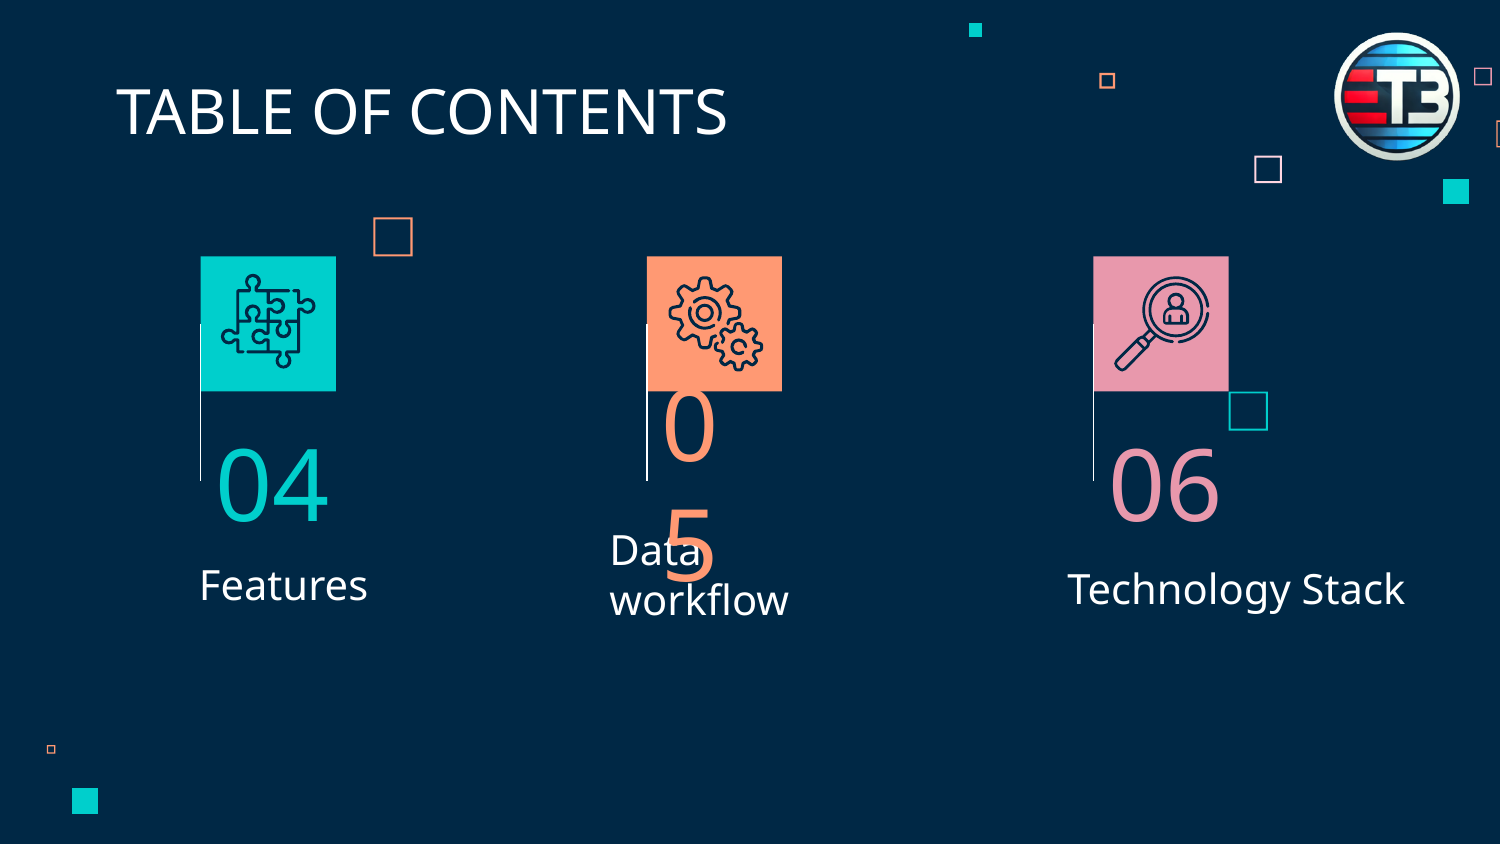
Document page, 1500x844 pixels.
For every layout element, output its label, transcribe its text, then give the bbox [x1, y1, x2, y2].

title TABLE OF CONTENTS [101, 67, 853, 163]
title 04 [200, 434, 489, 529]
text_box [1228, 391, 1268, 431]
text_box [373, 217, 413, 257]
title Features [184, 529, 538, 624]
title Technology Stack [1052, 533, 1422, 629]
text_box [646, 256, 782, 392]
text_box [1093, 256, 1229, 392]
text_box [646, 323, 650, 482]
title 06 [1093, 434, 1382, 529]
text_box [1113, 276, 1210, 372]
title Data workflow [594, 544, 906, 640]
picture [1322, 29, 1475, 163]
title 05 [646, 434, 782, 529]
text_box [200, 256, 336, 392]
text_box [220, 273, 316, 369]
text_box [668, 276, 764, 372]
